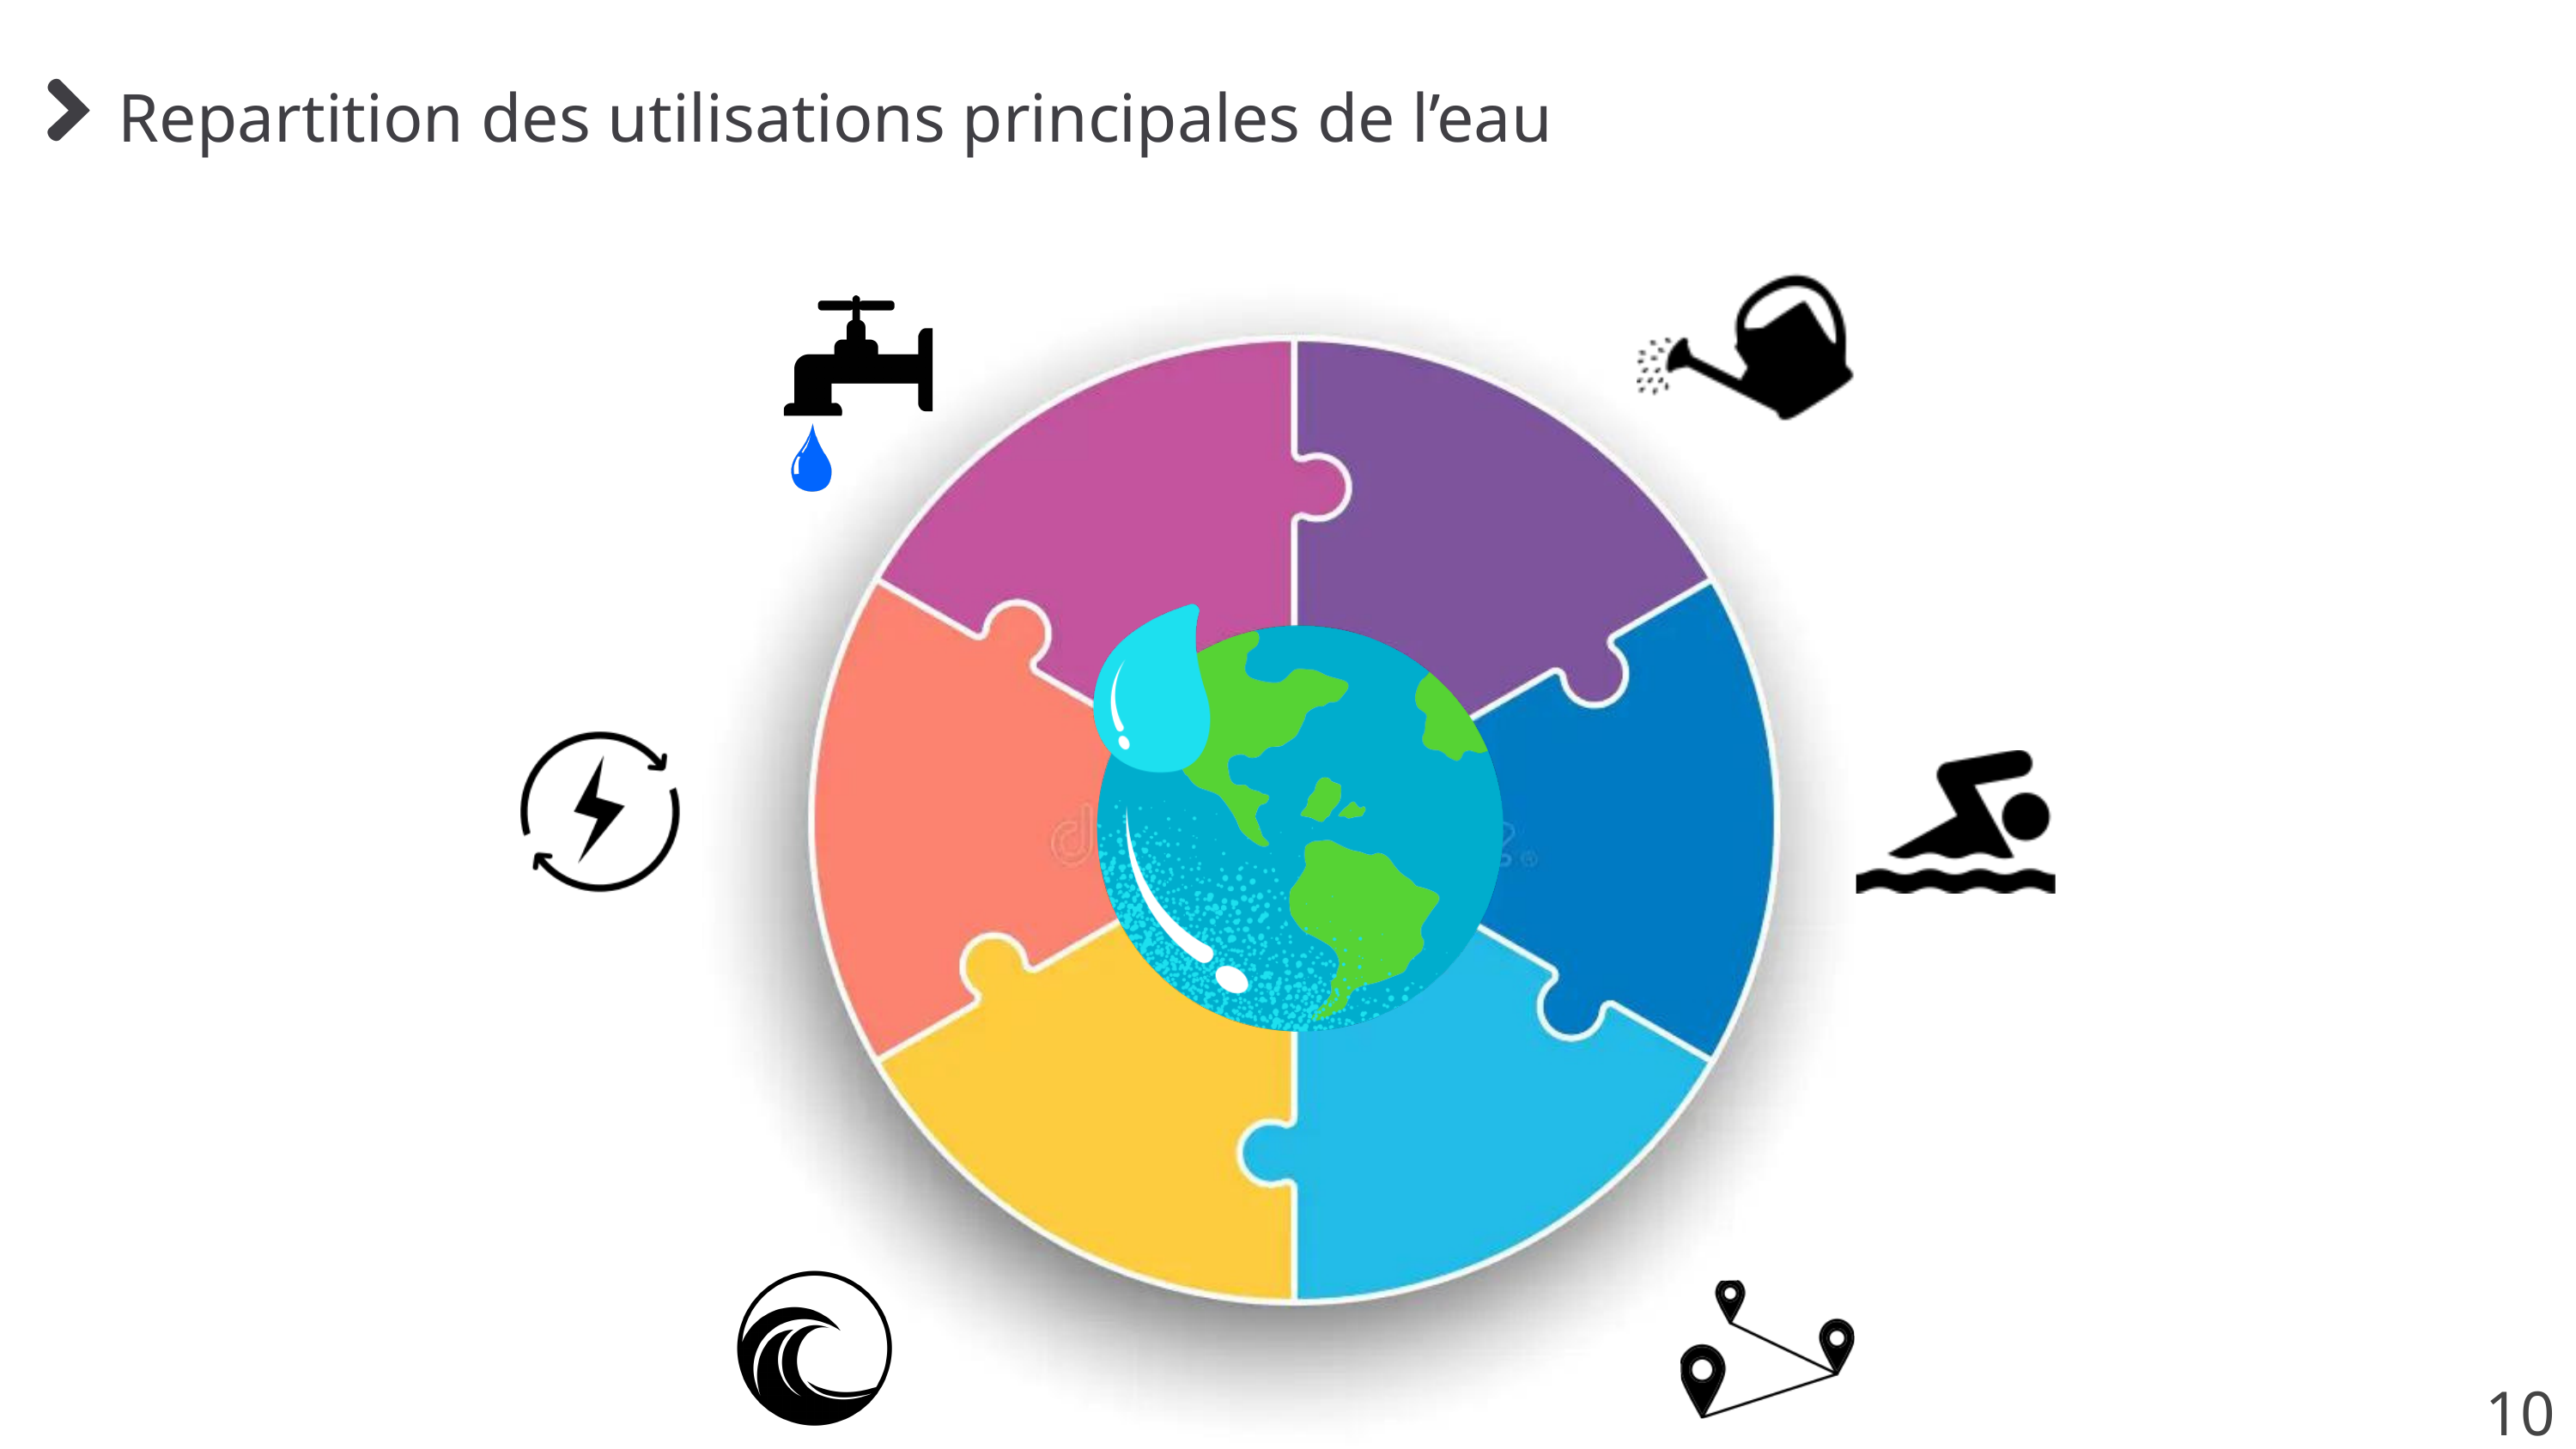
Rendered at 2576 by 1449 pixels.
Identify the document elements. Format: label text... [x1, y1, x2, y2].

text_box [1079, 603, 1504, 1032]
text_box [783, 295, 933, 492]
text_box [1678, 1277, 1856, 1419]
text_box [651, 193, 1932, 1449]
text_box [1856, 750, 2056, 894]
text_box [43, 75, 90, 145]
text_box 10 [2464, 1362, 2576, 1448]
text_box [1637, 262, 1856, 423]
text_box [520, 731, 680, 894]
text_box Repartition des utilisations principales de l’eau [118, 62, 1605, 155]
text_box [727, 1261, 902, 1435]
